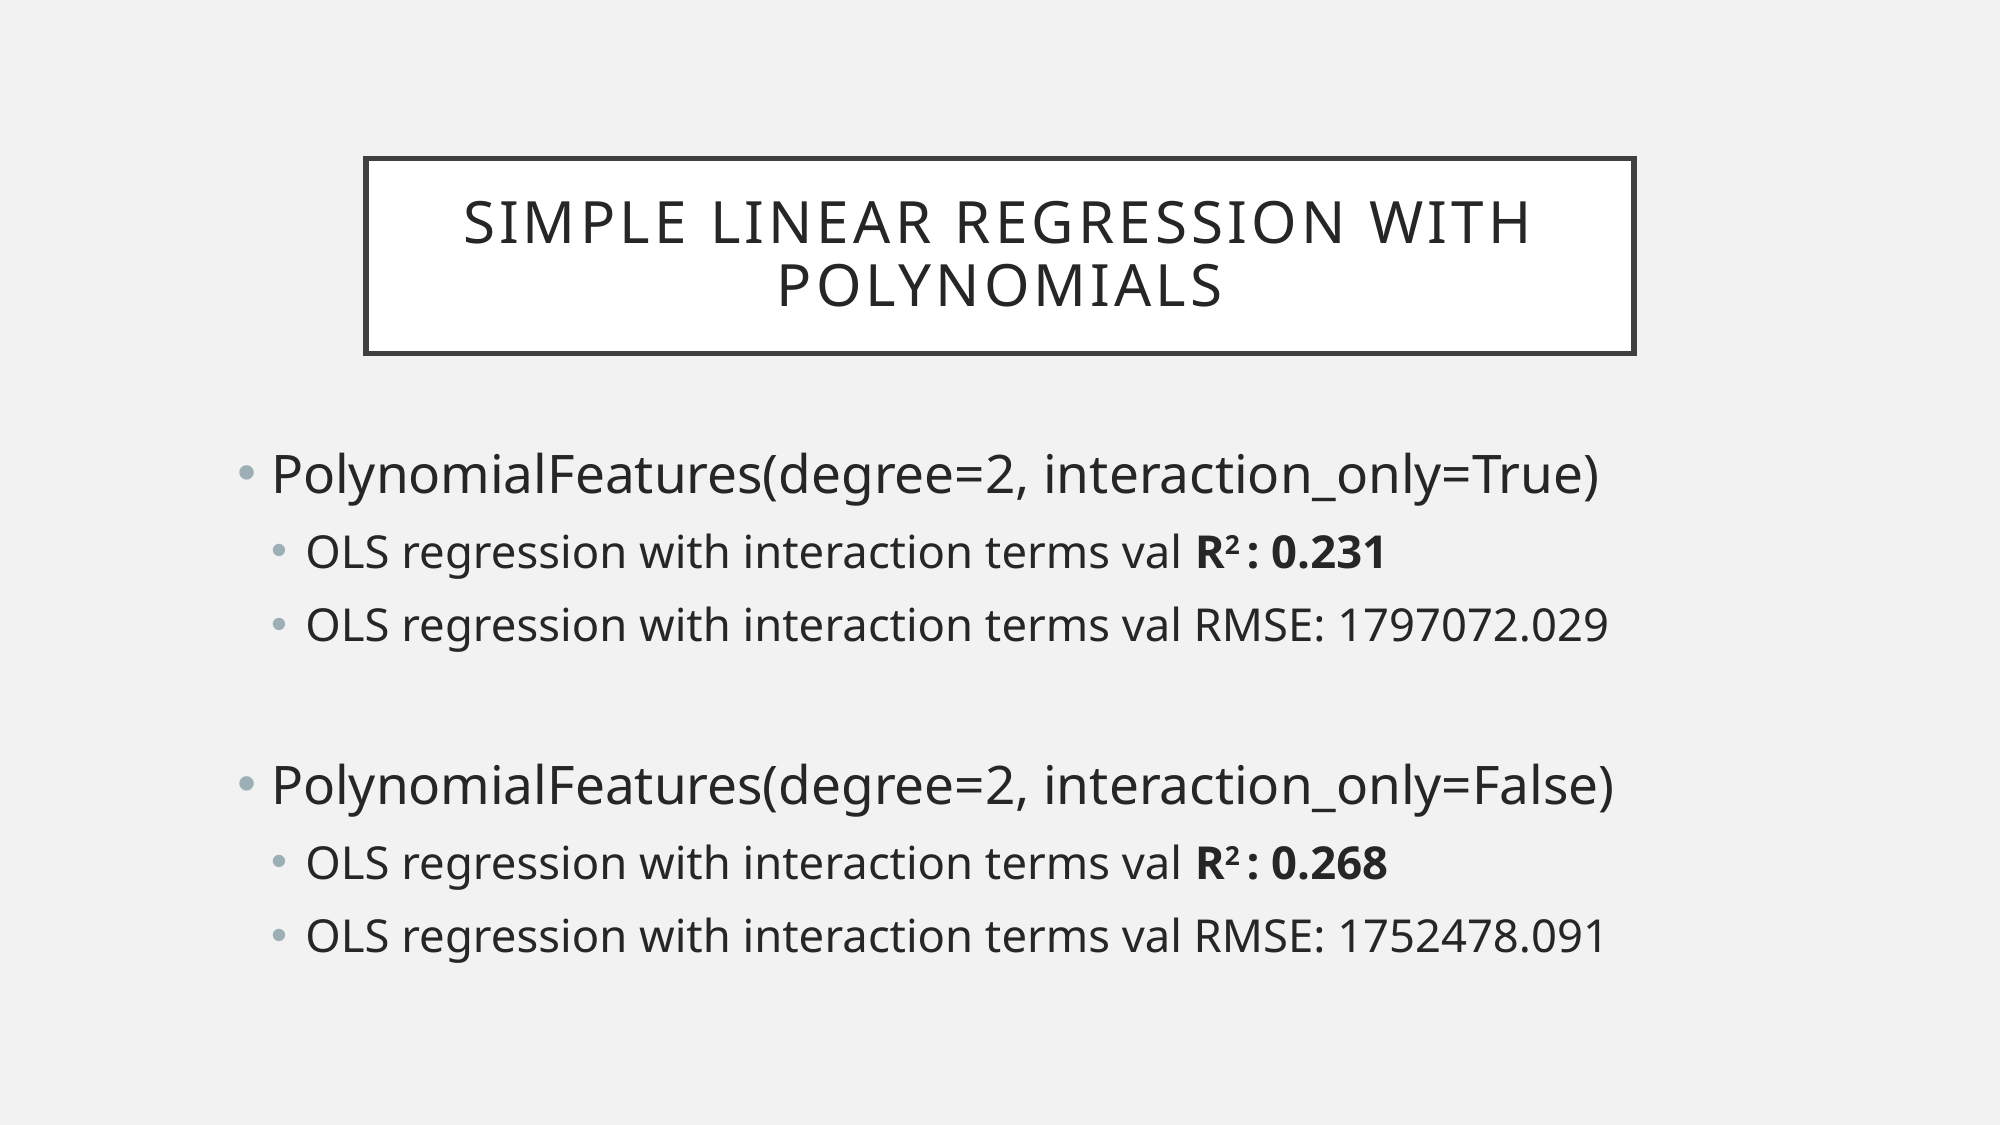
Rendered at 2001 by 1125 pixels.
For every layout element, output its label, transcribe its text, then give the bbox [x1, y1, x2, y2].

title Simple linear regression with polynomials [363, 156, 1637, 356]
list PolynomialFeatures(degree=2, interaction_only=True) OLS regression with interaction terms val R2 : 0.231 OLS regression with interaction terms val RMSE: 1797072.029 PolynomialFeatures(degree=2, interaction_only=False) OLS regression with interaction terms val R2 : 0.268 OLS regression with interaction terms val RMSE: 1752478.091 [222, 432, 1634, 1045]
